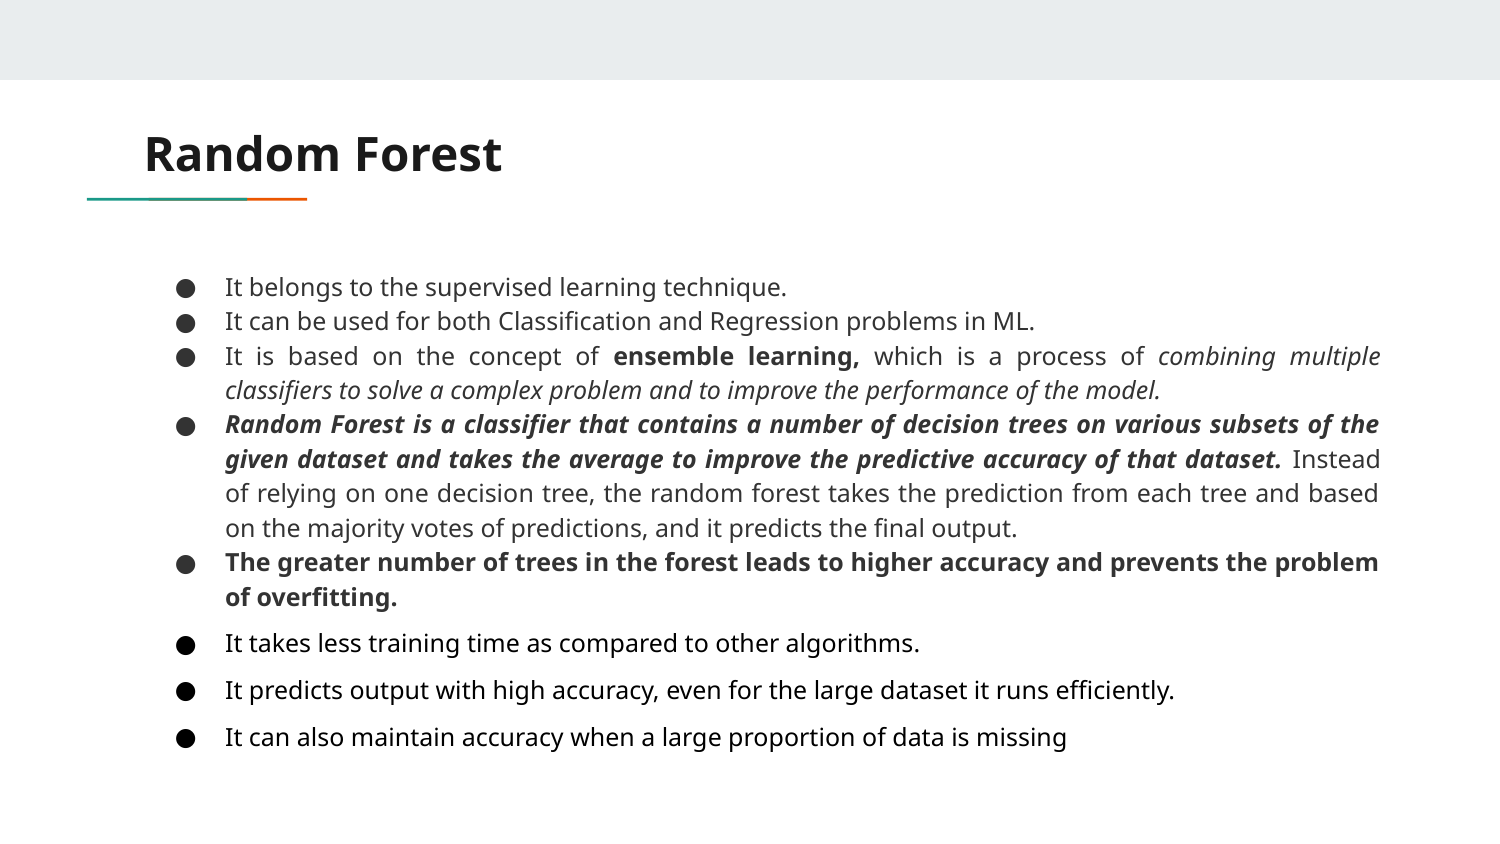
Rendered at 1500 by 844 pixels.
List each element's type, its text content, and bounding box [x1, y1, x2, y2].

title Random Forest [128, 108, 1390, 197]
list It belongs to the supervised learning technique. It can be used for both Classification and Regression problems in ML. It is based on the concept of ensemble learning, which is a process of combining multiple classifiers to solve a complex problem and to improve the performance of the model. Random Forest is a classifier that contains a number of decision trees on various subsets of the given dataset and takes the average to improve the predictive accuracy of that dataset. Instead of relying on one decision tree, the random forest takes the prediction from each tree and based on the majority votes of predictions, and it predicts the final output. The greater number of trees in the forest leads to higher accuracy and prevents the problem of overfitting. It takes less training time as compared to other algorithms. It predicts output with high accuracy, even for the large dataset it runs efficiently. It can also maintain accuracy when a large proportion of data is missing [134, 251, 1397, 808]
